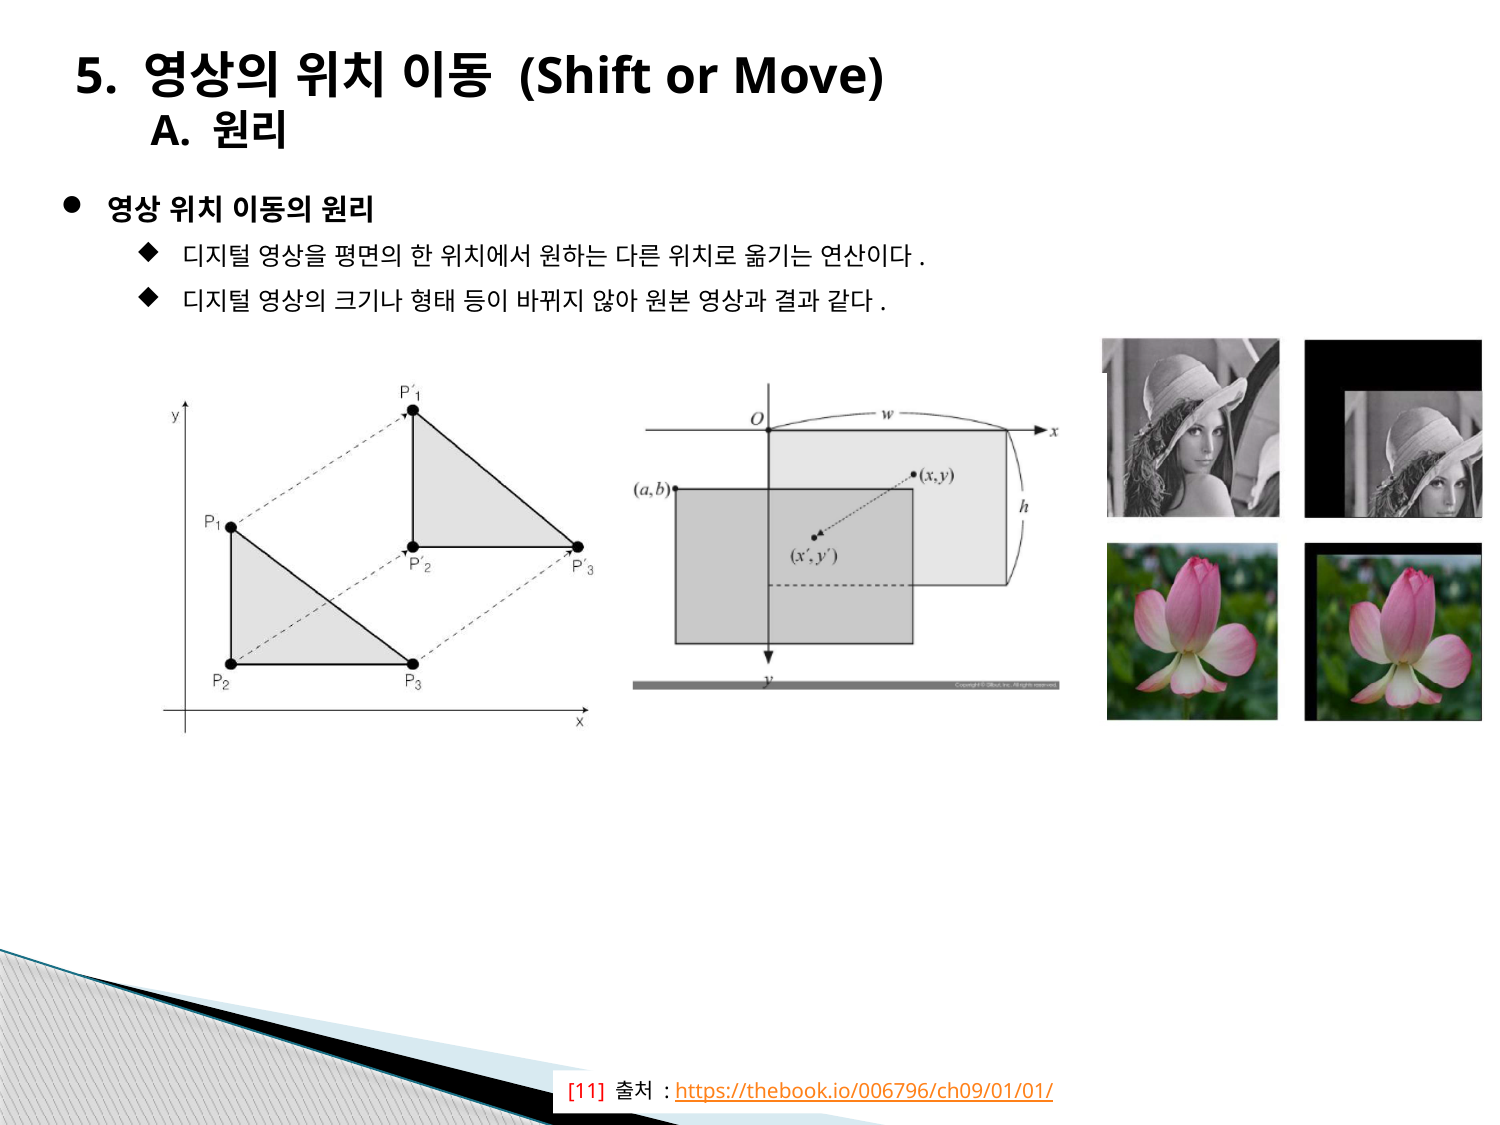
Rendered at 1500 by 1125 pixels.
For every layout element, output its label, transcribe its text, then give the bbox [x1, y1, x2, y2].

text_box 5. 영상의 위치 이동 (Shift or Move) A. 원리 [60, 36, 900, 162]
text_box [11] 출처 : https://thebook.io/006796/ch09/01/01/ [553, 1070, 1069, 1114]
text_box 영상 위치 이동의 원리 디지털 영상을 평면의 한 위치에서 원하는 다른 위치로 옮기는 연산이다. 디지털 영상의 크기나 형태 등이 바뀌지 않아 원본 영상과 결과 같다. [46, 166, 1447, 324]
picture [618, 326, 1489, 726]
picture [153, 373, 616, 737]
